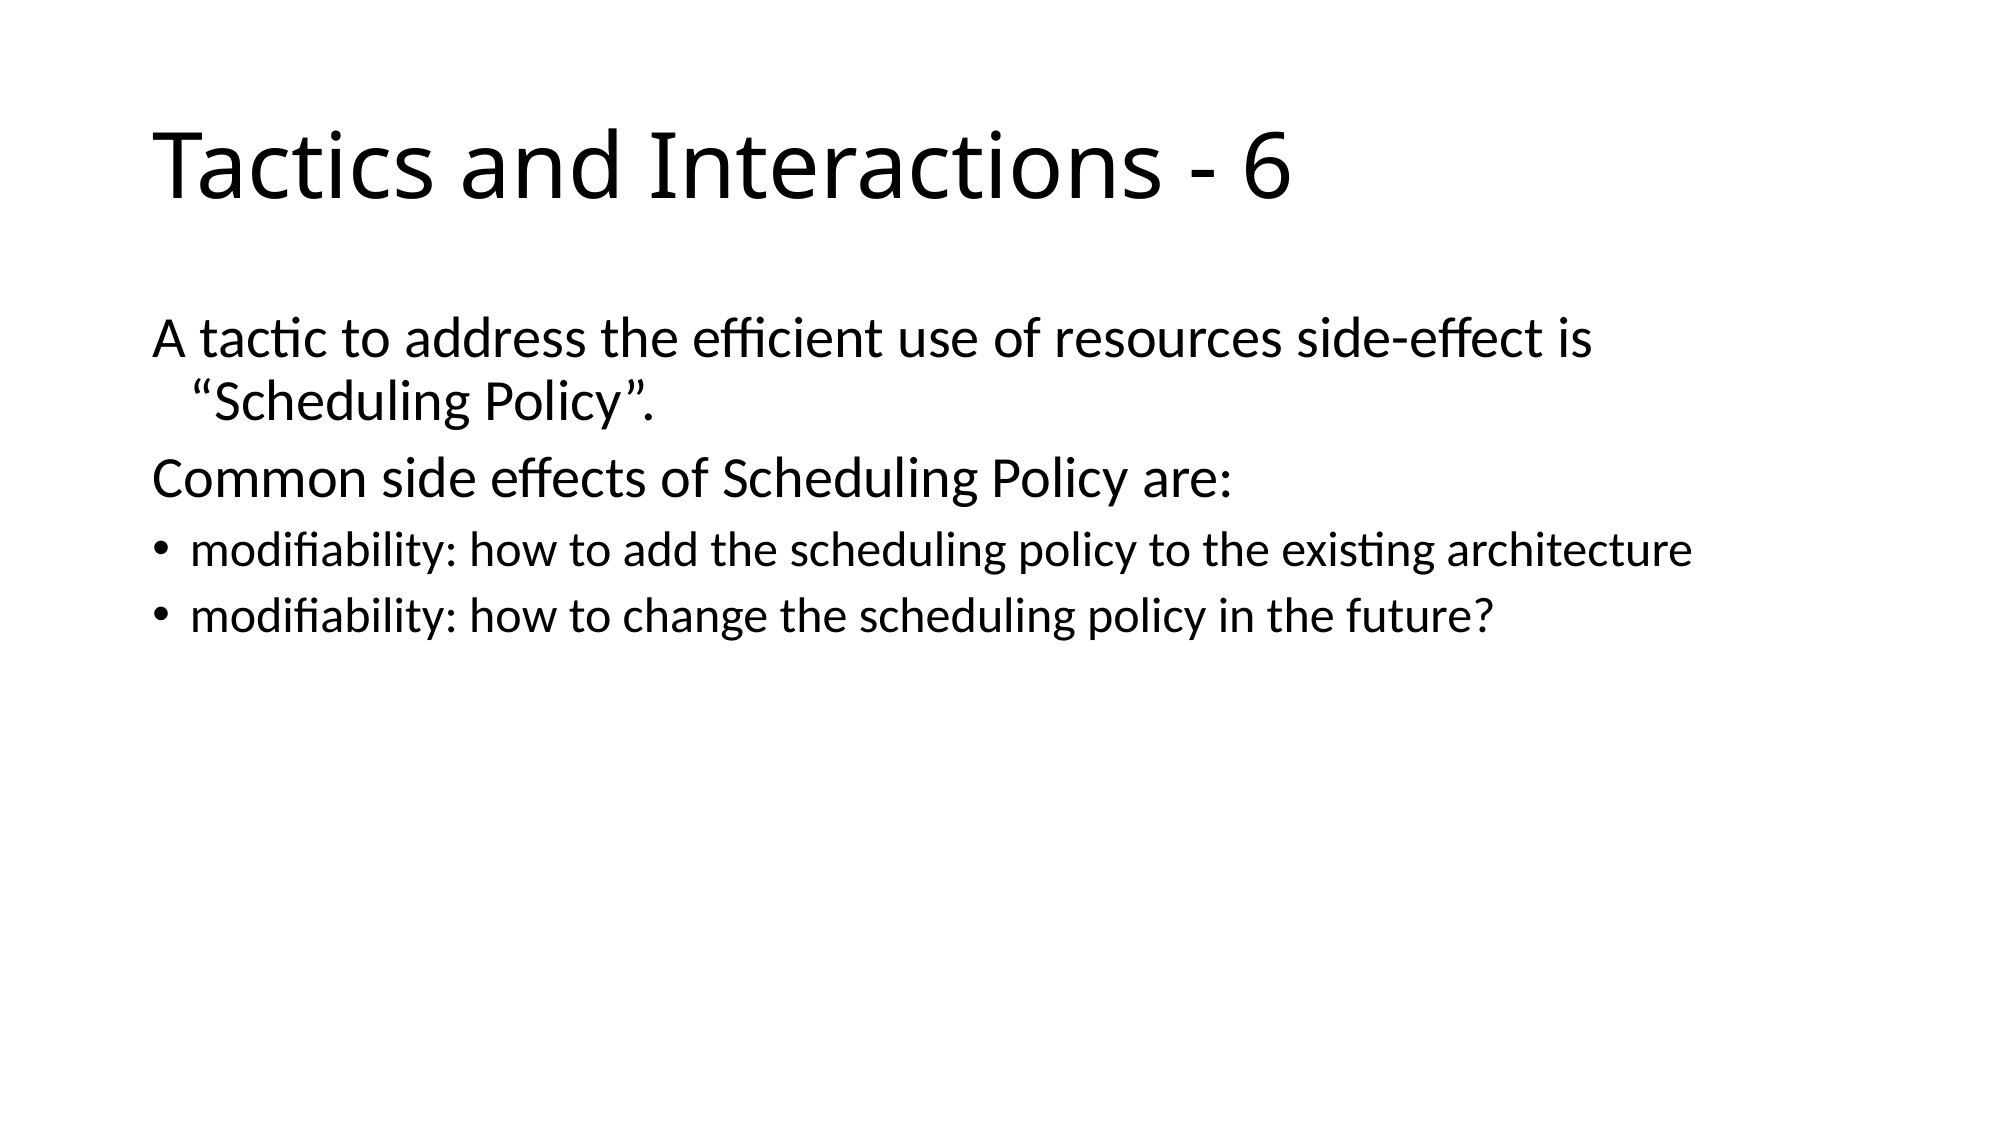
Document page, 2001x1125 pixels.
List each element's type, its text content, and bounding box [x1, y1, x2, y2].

title Tactics and Interactions - 6 [137, 59, 1863, 278]
list A tactic to address the efficient use of resources side-effect is “Scheduling Policy”. Common side effects of Scheduling Policy are: modifiability: how to add the scheduling policy to the existing architecture modifiability: how to change the scheduling policy in the future? [137, 299, 1863, 1014]
